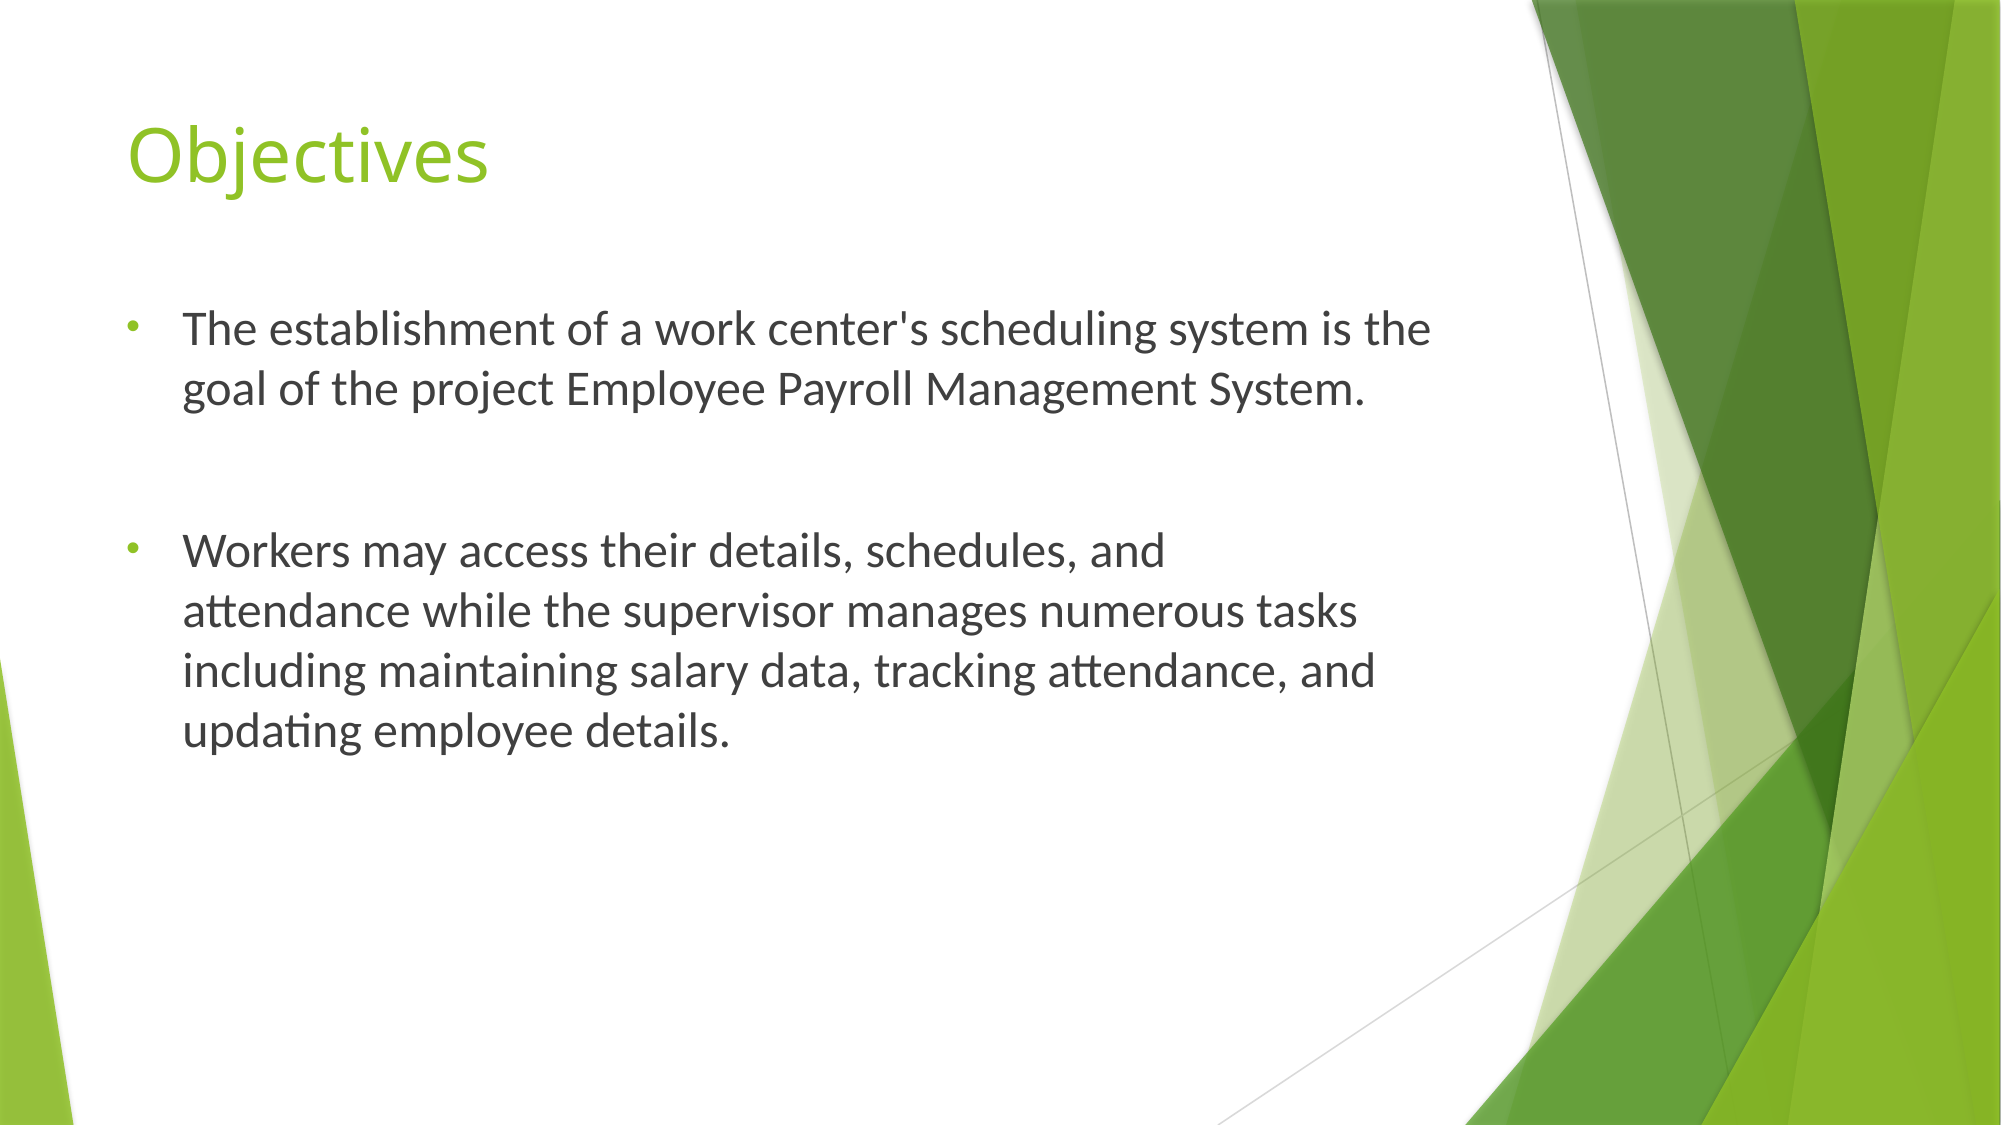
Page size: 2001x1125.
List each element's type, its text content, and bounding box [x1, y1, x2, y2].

list The establishment of a work center's scheduling system is the goal of the project Employee Payroll Management System.​ Workers may access their details, schedules, and attendance while the supervisor manages numerous tasks including maintaining salary data, tracking attendance, and updating employee details.​ [111, 288, 1522, 1025]
title Objectives [111, 99, 1522, 288]
